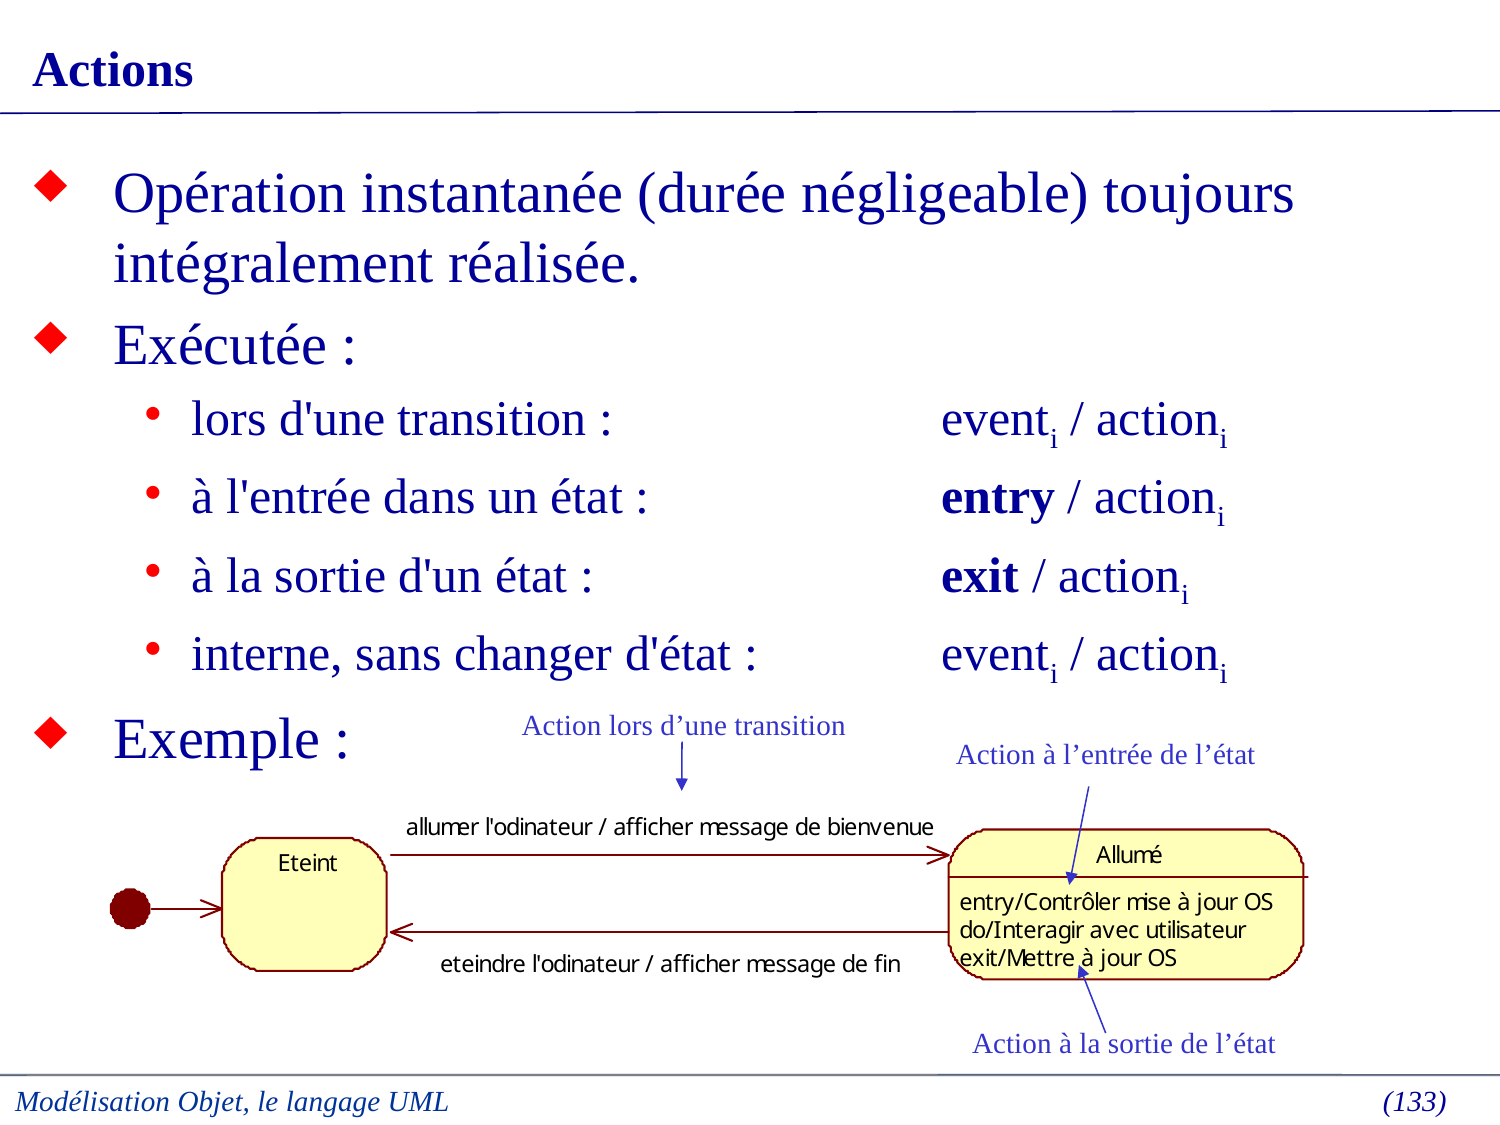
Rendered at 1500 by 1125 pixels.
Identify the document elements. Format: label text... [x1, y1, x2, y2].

footer Modélisation Objet, le langage UML [0, 1074, 850, 1120]
text_box Action à l’entrée de l’état [941, 728, 1271, 765]
text_box Action lors d’une transition [502, 698, 866, 749]
list Opération instantanée (durée négligeable) toujours intégralement réalisée. Exécutée : lors d'une transition : eventi / actioni à l'entrée dans un état : entry / actioni à la sortie d'un état : exit / actioni interne, sans changer d'état : eventi / actioni Exemple : [19, 146, 1445, 800]
slide_number (133) [949, 1074, 1462, 1118]
picture [67, 767, 1351, 1027]
text_box Action à la sortie de l’état [957, 1035, 1292, 1067]
title Actions [17, 29, 1481, 105]
